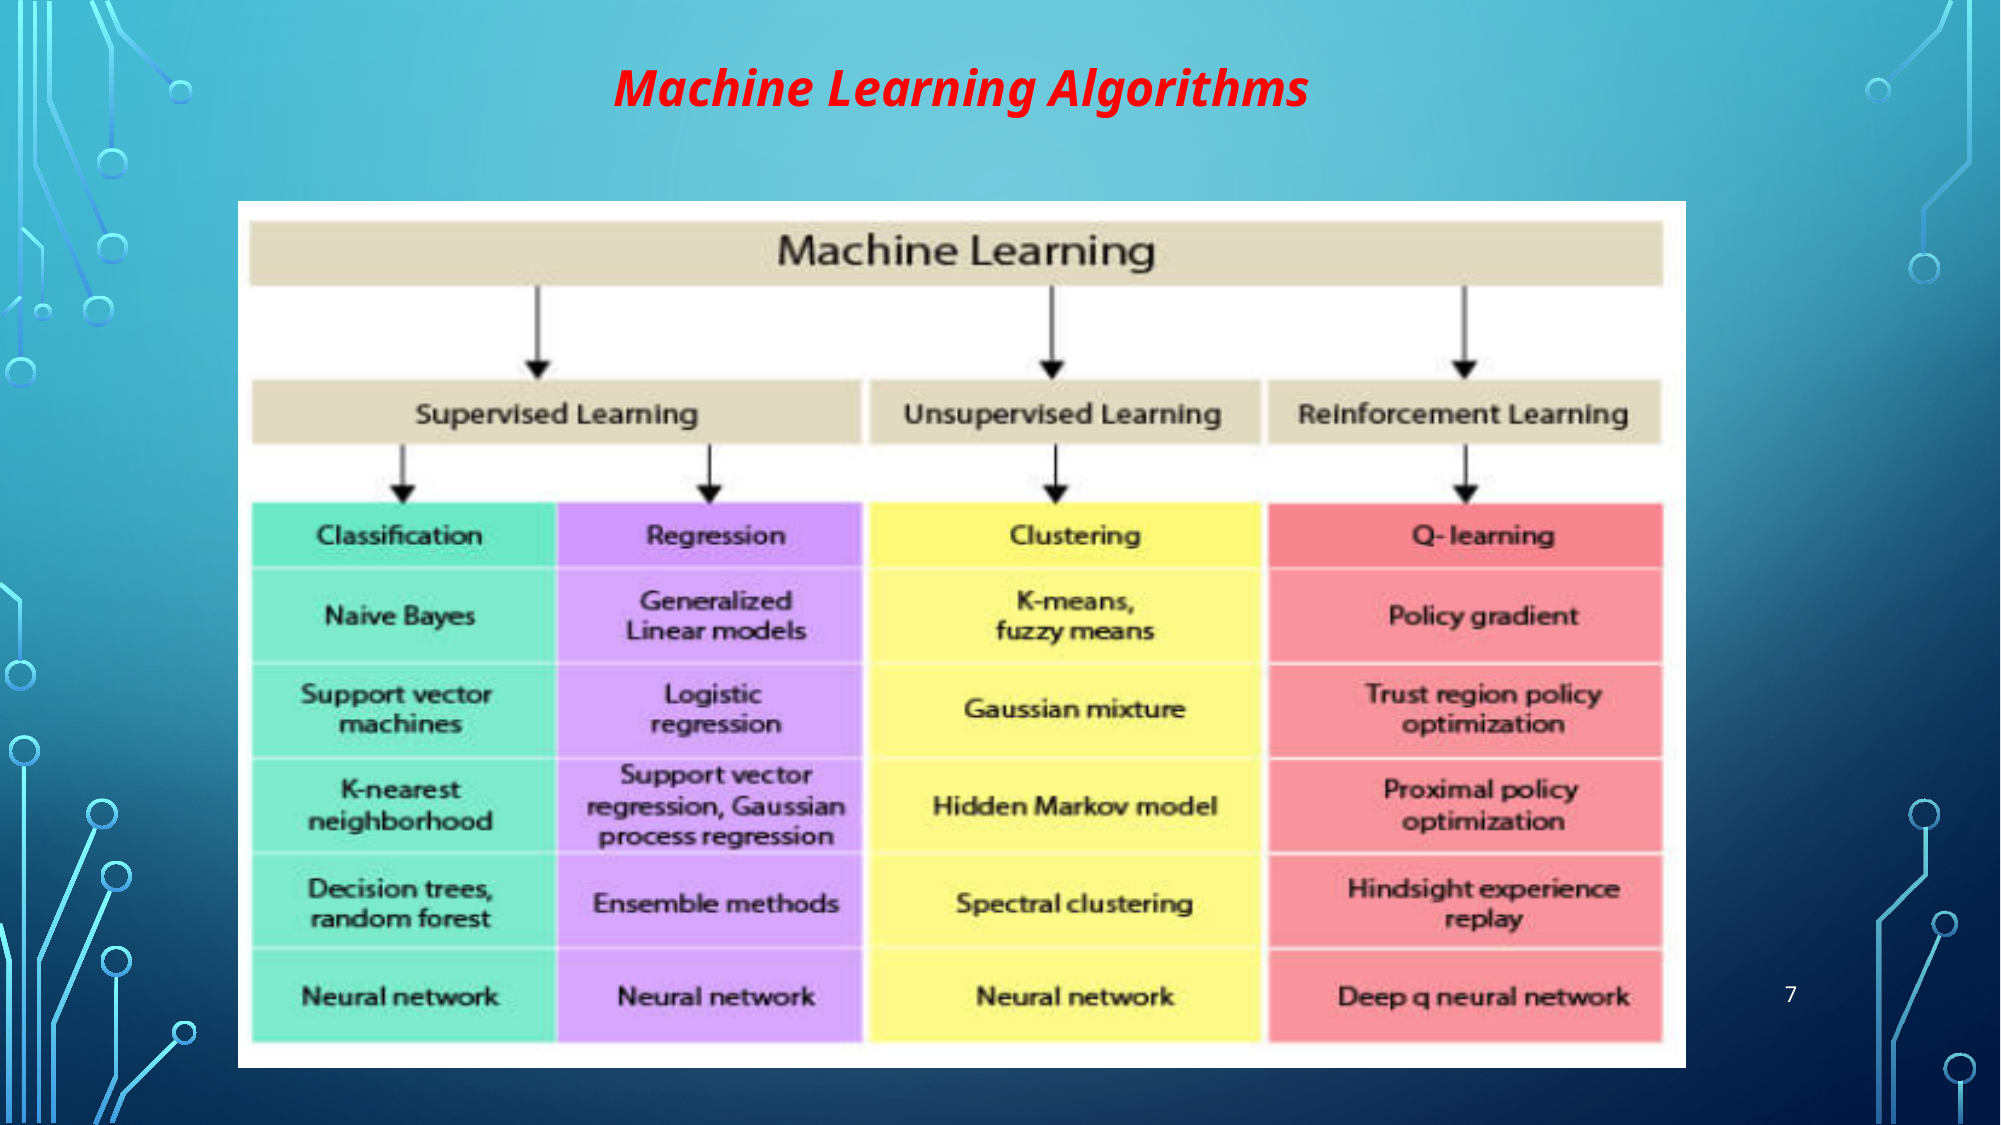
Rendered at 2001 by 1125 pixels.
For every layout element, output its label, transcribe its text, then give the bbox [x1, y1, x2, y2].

text_box Machine Learning Algorithms [598, 49, 1326, 125]
picture [238, 201, 1686, 1069]
slide_number 7 [1686, 965, 1813, 1025]
